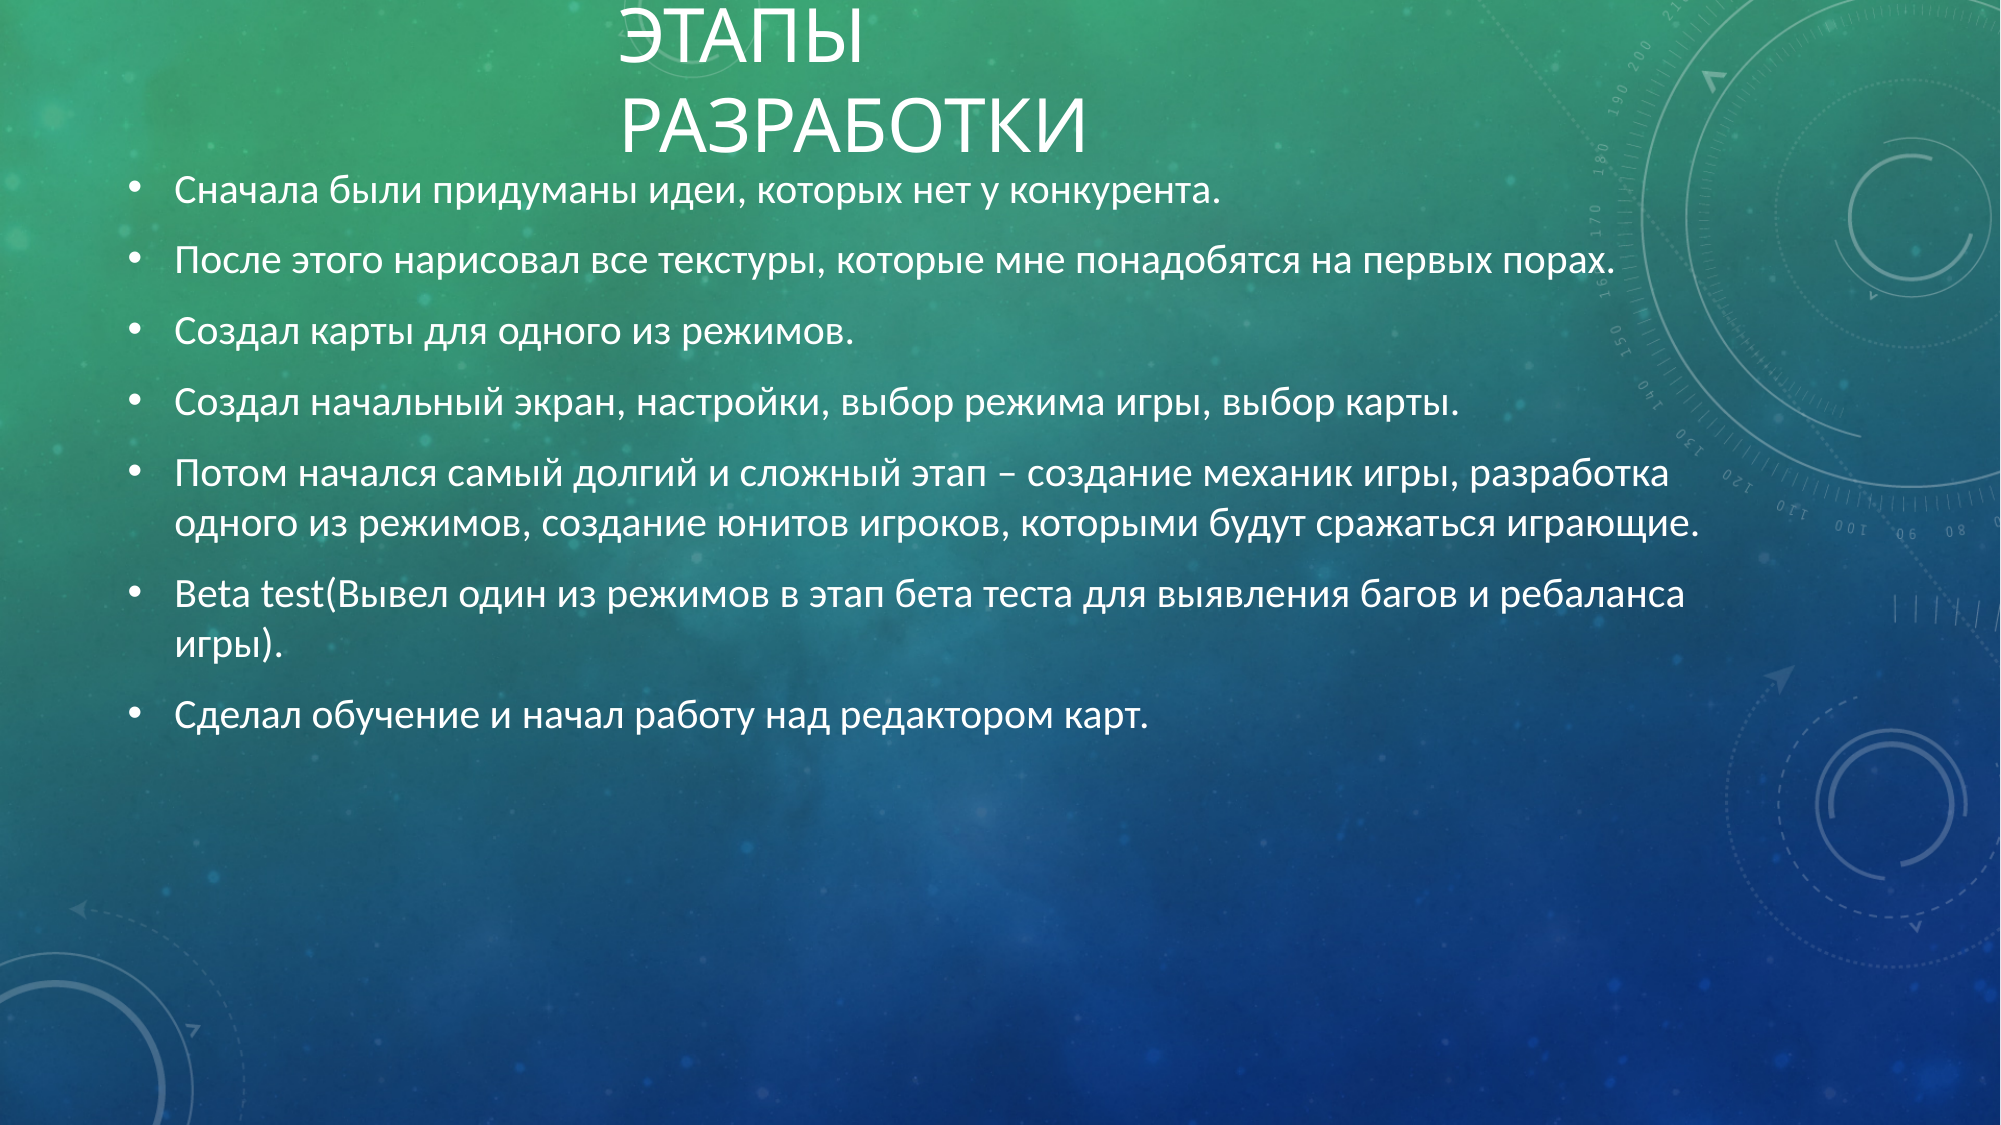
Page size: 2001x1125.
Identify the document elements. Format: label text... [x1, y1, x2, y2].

list Сначала были придуманы идеи, которых нет у конкурента. После этого нарисовал все текстуры, которые мне понадобятся на первых порах. Создал карты для одного из режимов. Создал начальный экран, настройки, выбор режима игры, выбор карты. Потом начался самый долгий и сложный этап – создание механик игры, разработка одного из режимов, создание юнитов игроков, которыми будут сражаться играющие. Beta test(Вывел один из режимов в этап бета теста для выявления багов и ребаланса игры). Сделал обучение и начал работу над редактором карт. [112, 153, 1775, 753]
picture [0, 0, 2001, 1125]
title Этапы разработки [603, 23, 1284, 132]
